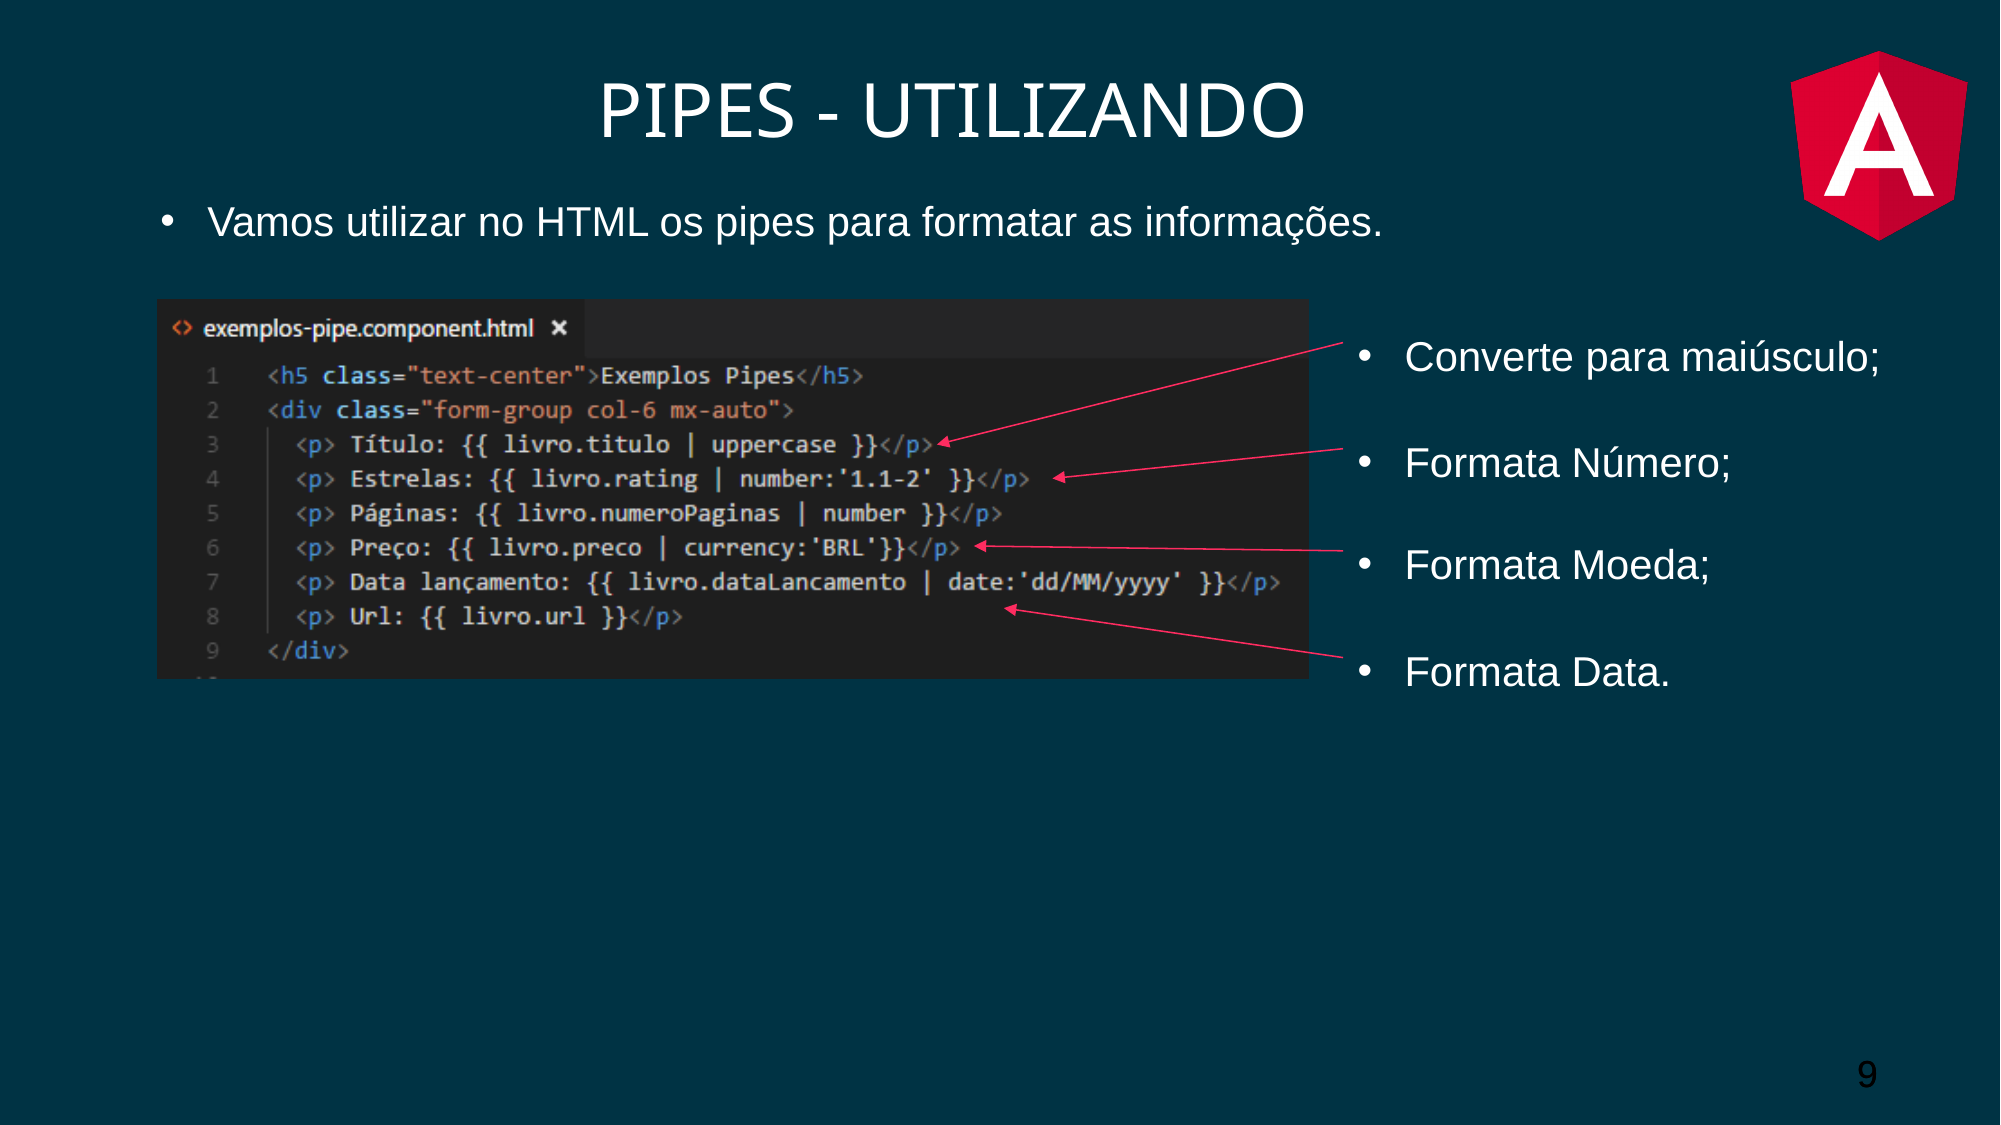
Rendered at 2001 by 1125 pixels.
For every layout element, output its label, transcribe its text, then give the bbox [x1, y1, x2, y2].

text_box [1052, 444, 1344, 479]
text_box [936, 338, 1344, 445]
text_box Formata Moeda; [1342, 505, 1925, 596]
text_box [1003, 607, 1344, 654]
text_box Formata Data. [1342, 612, 1925, 703]
text_box Converte para maiúsculo; [1342, 297, 1925, 388]
text_box 9 [1842, 1042, 1924, 1103]
picture [158, 300, 1309, 678]
text_box Vamos utilizar no HTML os pipes para formatar as informações. [145, 162, 1755, 253]
text_box Pipes - utilizando [145, 72, 1755, 162]
picture [1791, 52, 1967, 240]
text_box Formata Número; [1342, 403, 1925, 494]
